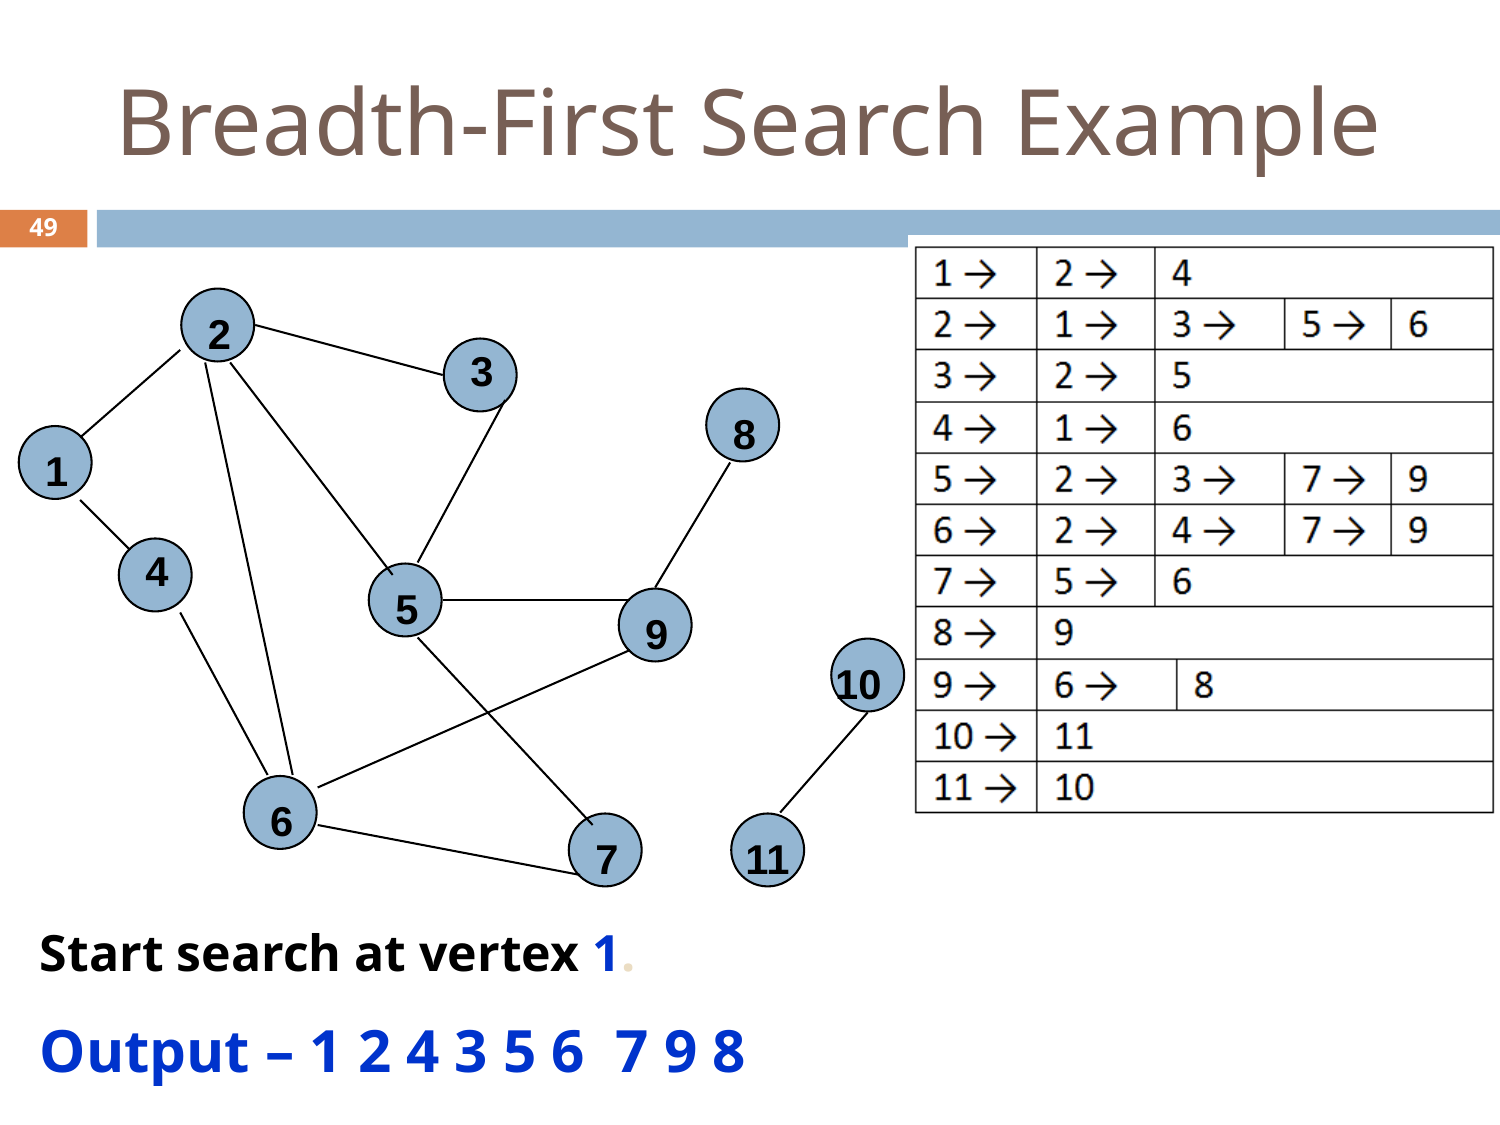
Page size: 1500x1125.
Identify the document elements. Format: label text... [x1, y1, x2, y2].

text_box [18, 288, 905, 891]
picture [907, 235, 1500, 831]
title Breadth-First Search Example [100, 37, 1438, 200]
text_box ‹#› [0, 208, 88, 249]
list Start search at vertex 1. [24, 914, 1300, 993]
text_box Output – 1 2 4 3 5 6 7 9 8 [24, 1006, 1300, 1085]
